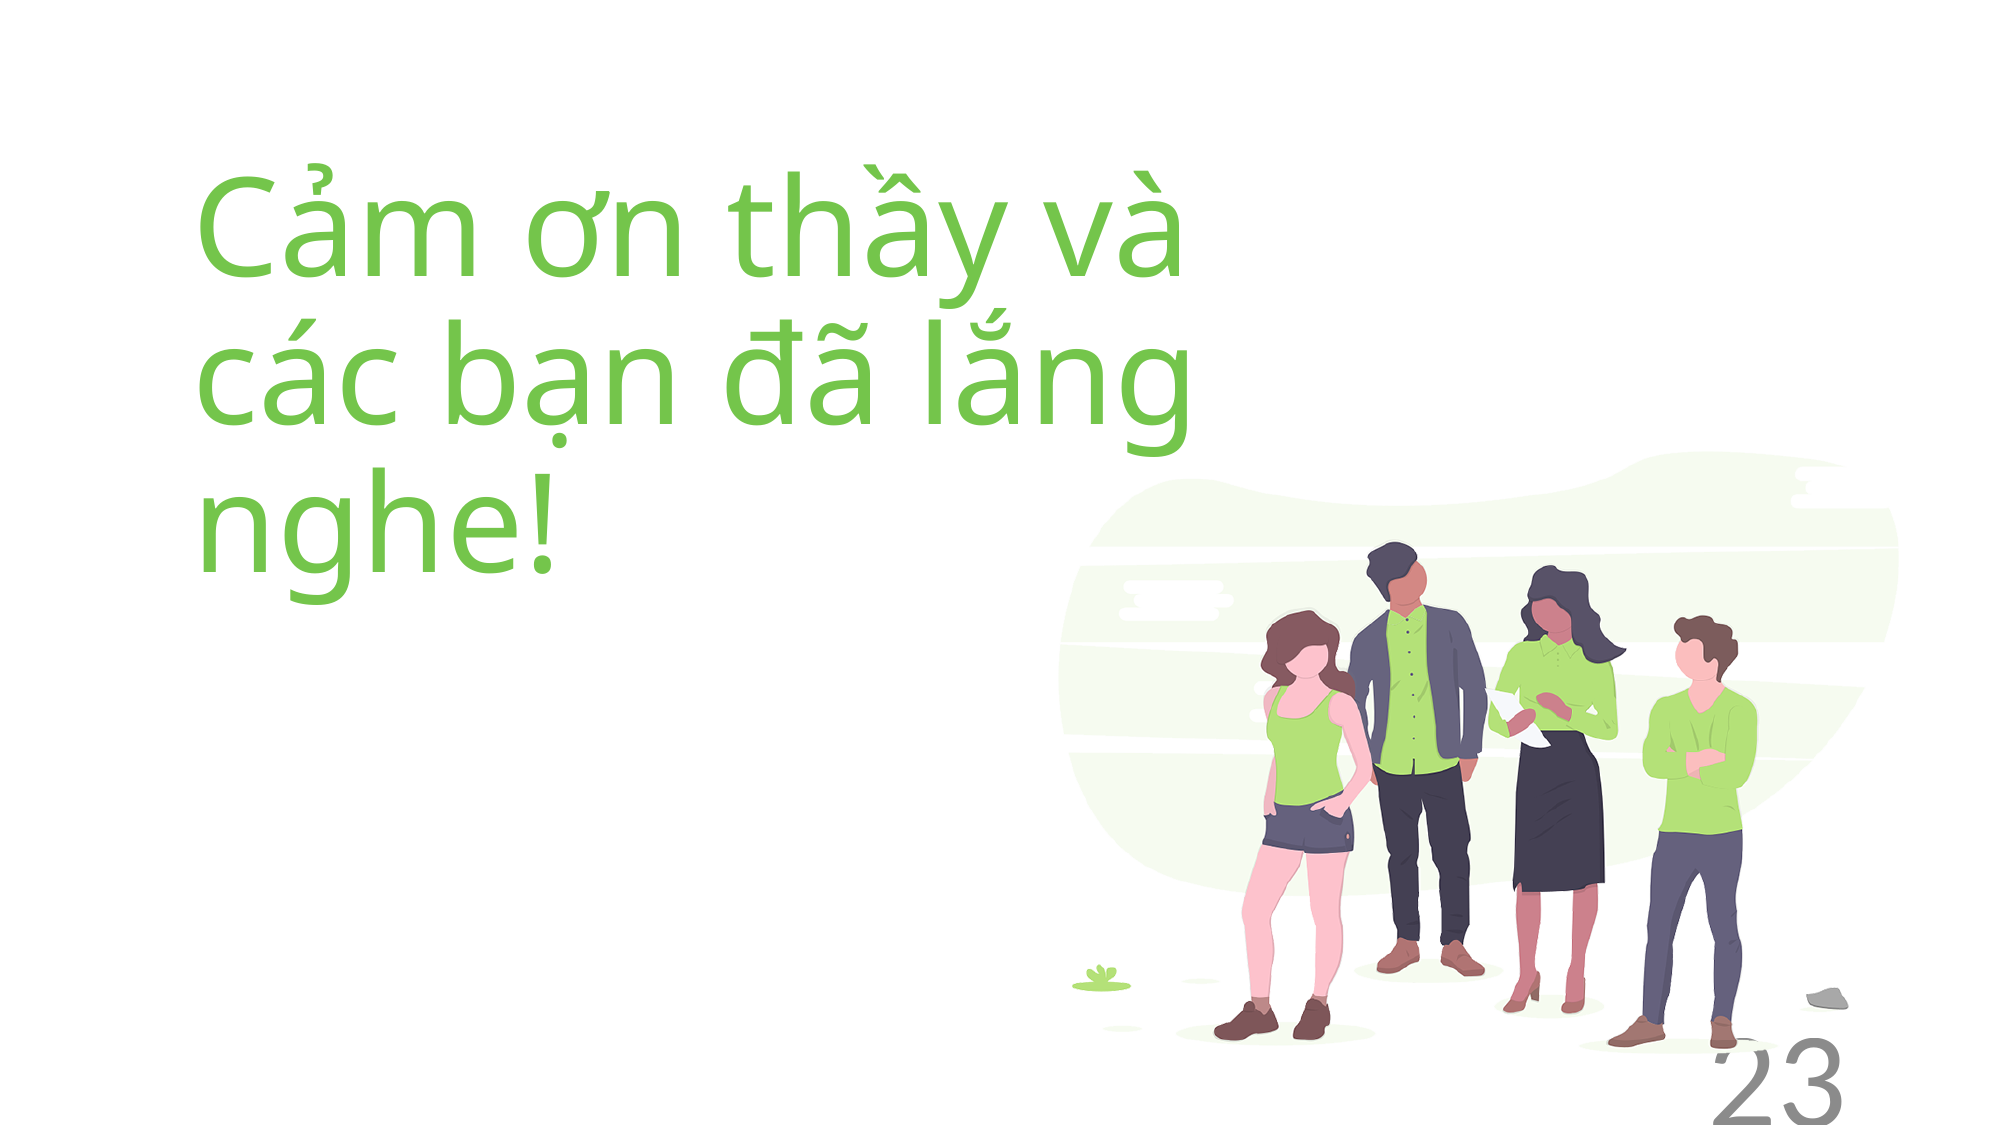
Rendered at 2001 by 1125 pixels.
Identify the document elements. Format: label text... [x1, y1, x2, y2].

picture [1058, 451, 1899, 1054]
slide_number 23 [1412, 1054, 1863, 1103]
title Cảm ơn thầy và các bạn đã lắng nghe! [177, 276, 1390, 484]
